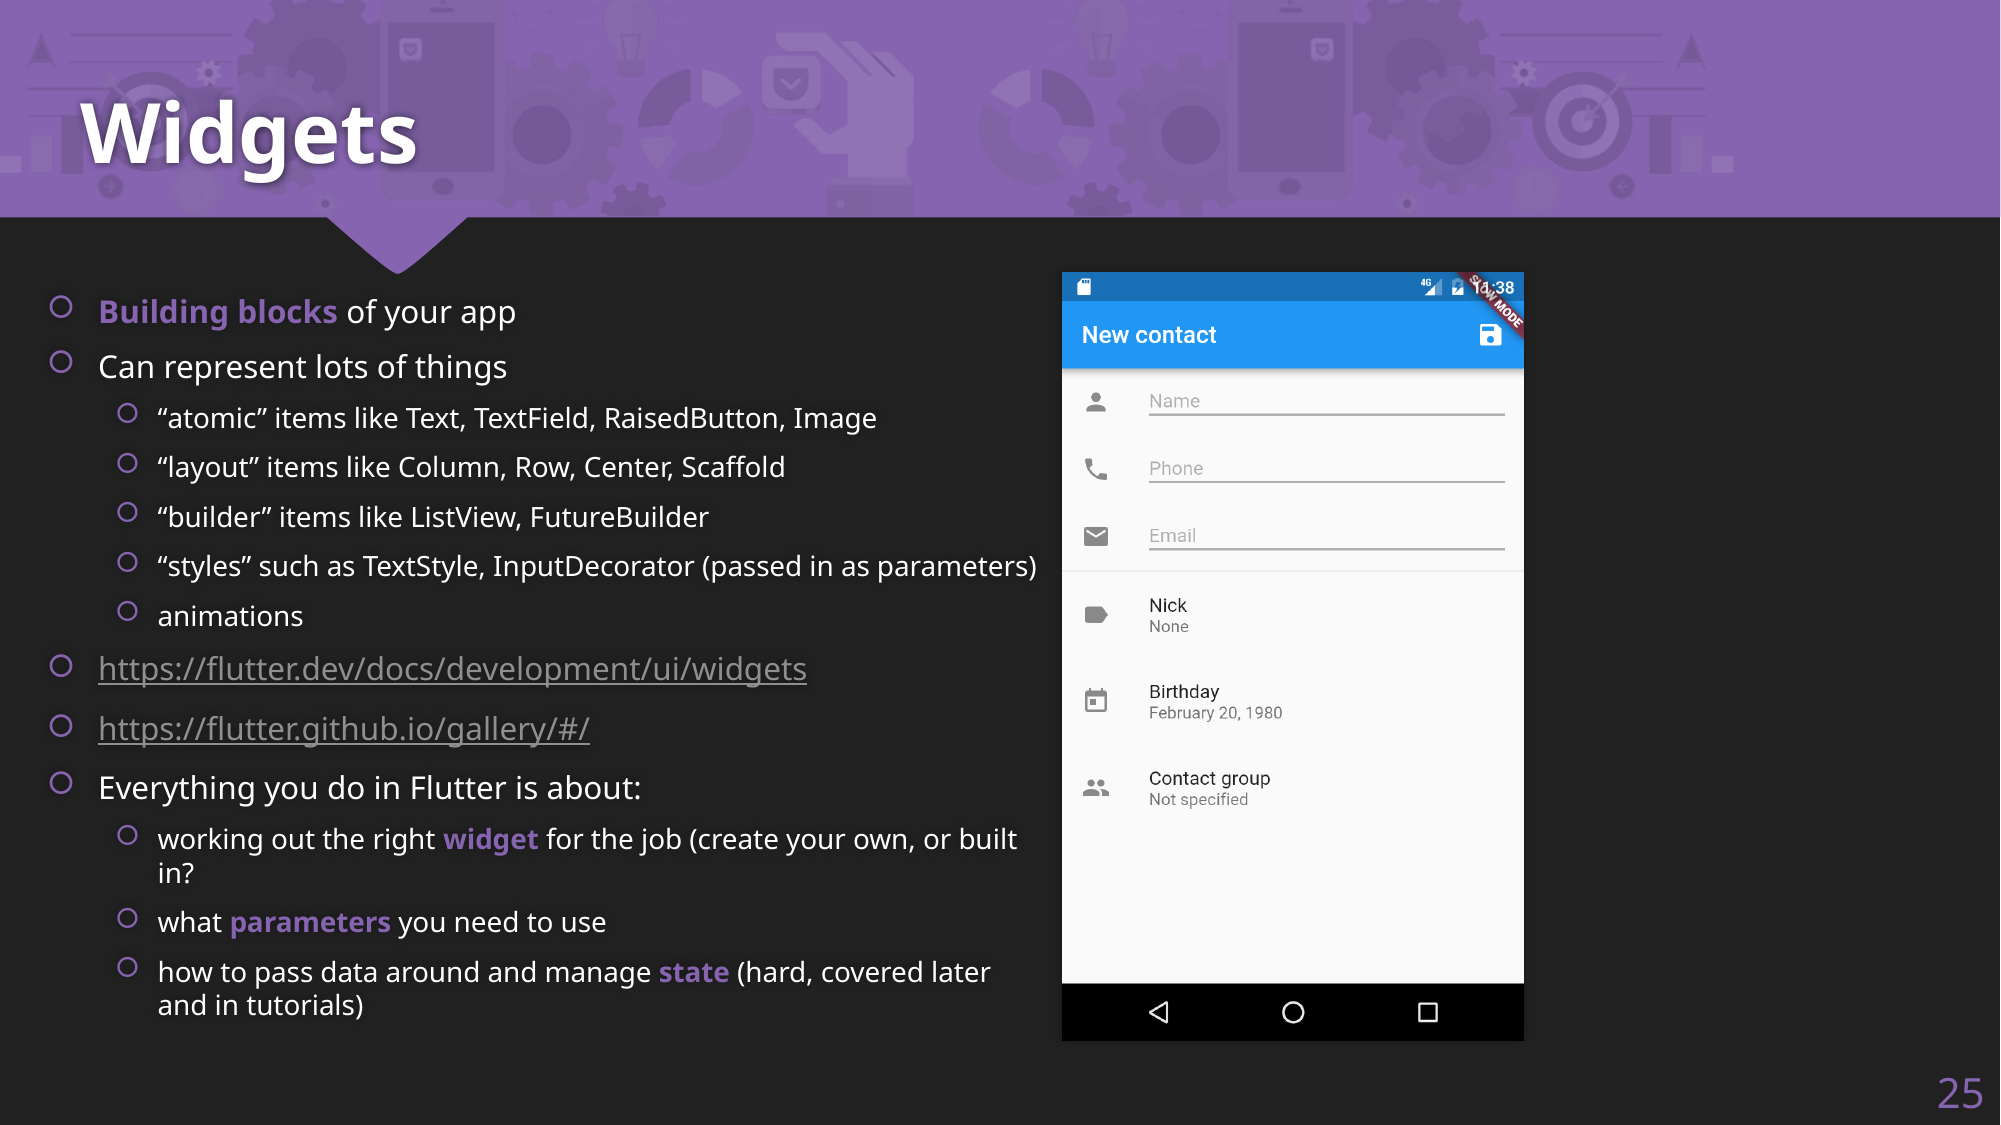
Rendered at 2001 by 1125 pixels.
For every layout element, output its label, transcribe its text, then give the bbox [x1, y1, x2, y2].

slide_number 25 [1825, 1065, 2000, 1125]
title Widgets [65, 28, 1704, 188]
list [1062, 272, 1524, 1041]
list Building blocks of your app Can represent lots of things “atomic” items like Text, TextField, RaisedButton, Image “layout” items like Column, Row, Center, Scaffold “builder” items like ListView, FutureBuilder “styles” such as TextStyle, InputDecorator (passed in as parameters) animations https://flutter.dev/docs/development/ui/widgets https://flutter.github.io/gallery/#/ Everything you do in Flutter is about: working out the right widget for the job (create your own, or built in? what parameters you need to use how to pass data around and manage state (hard, covered later and in tutorials) [32, 273, 1059, 1041]
